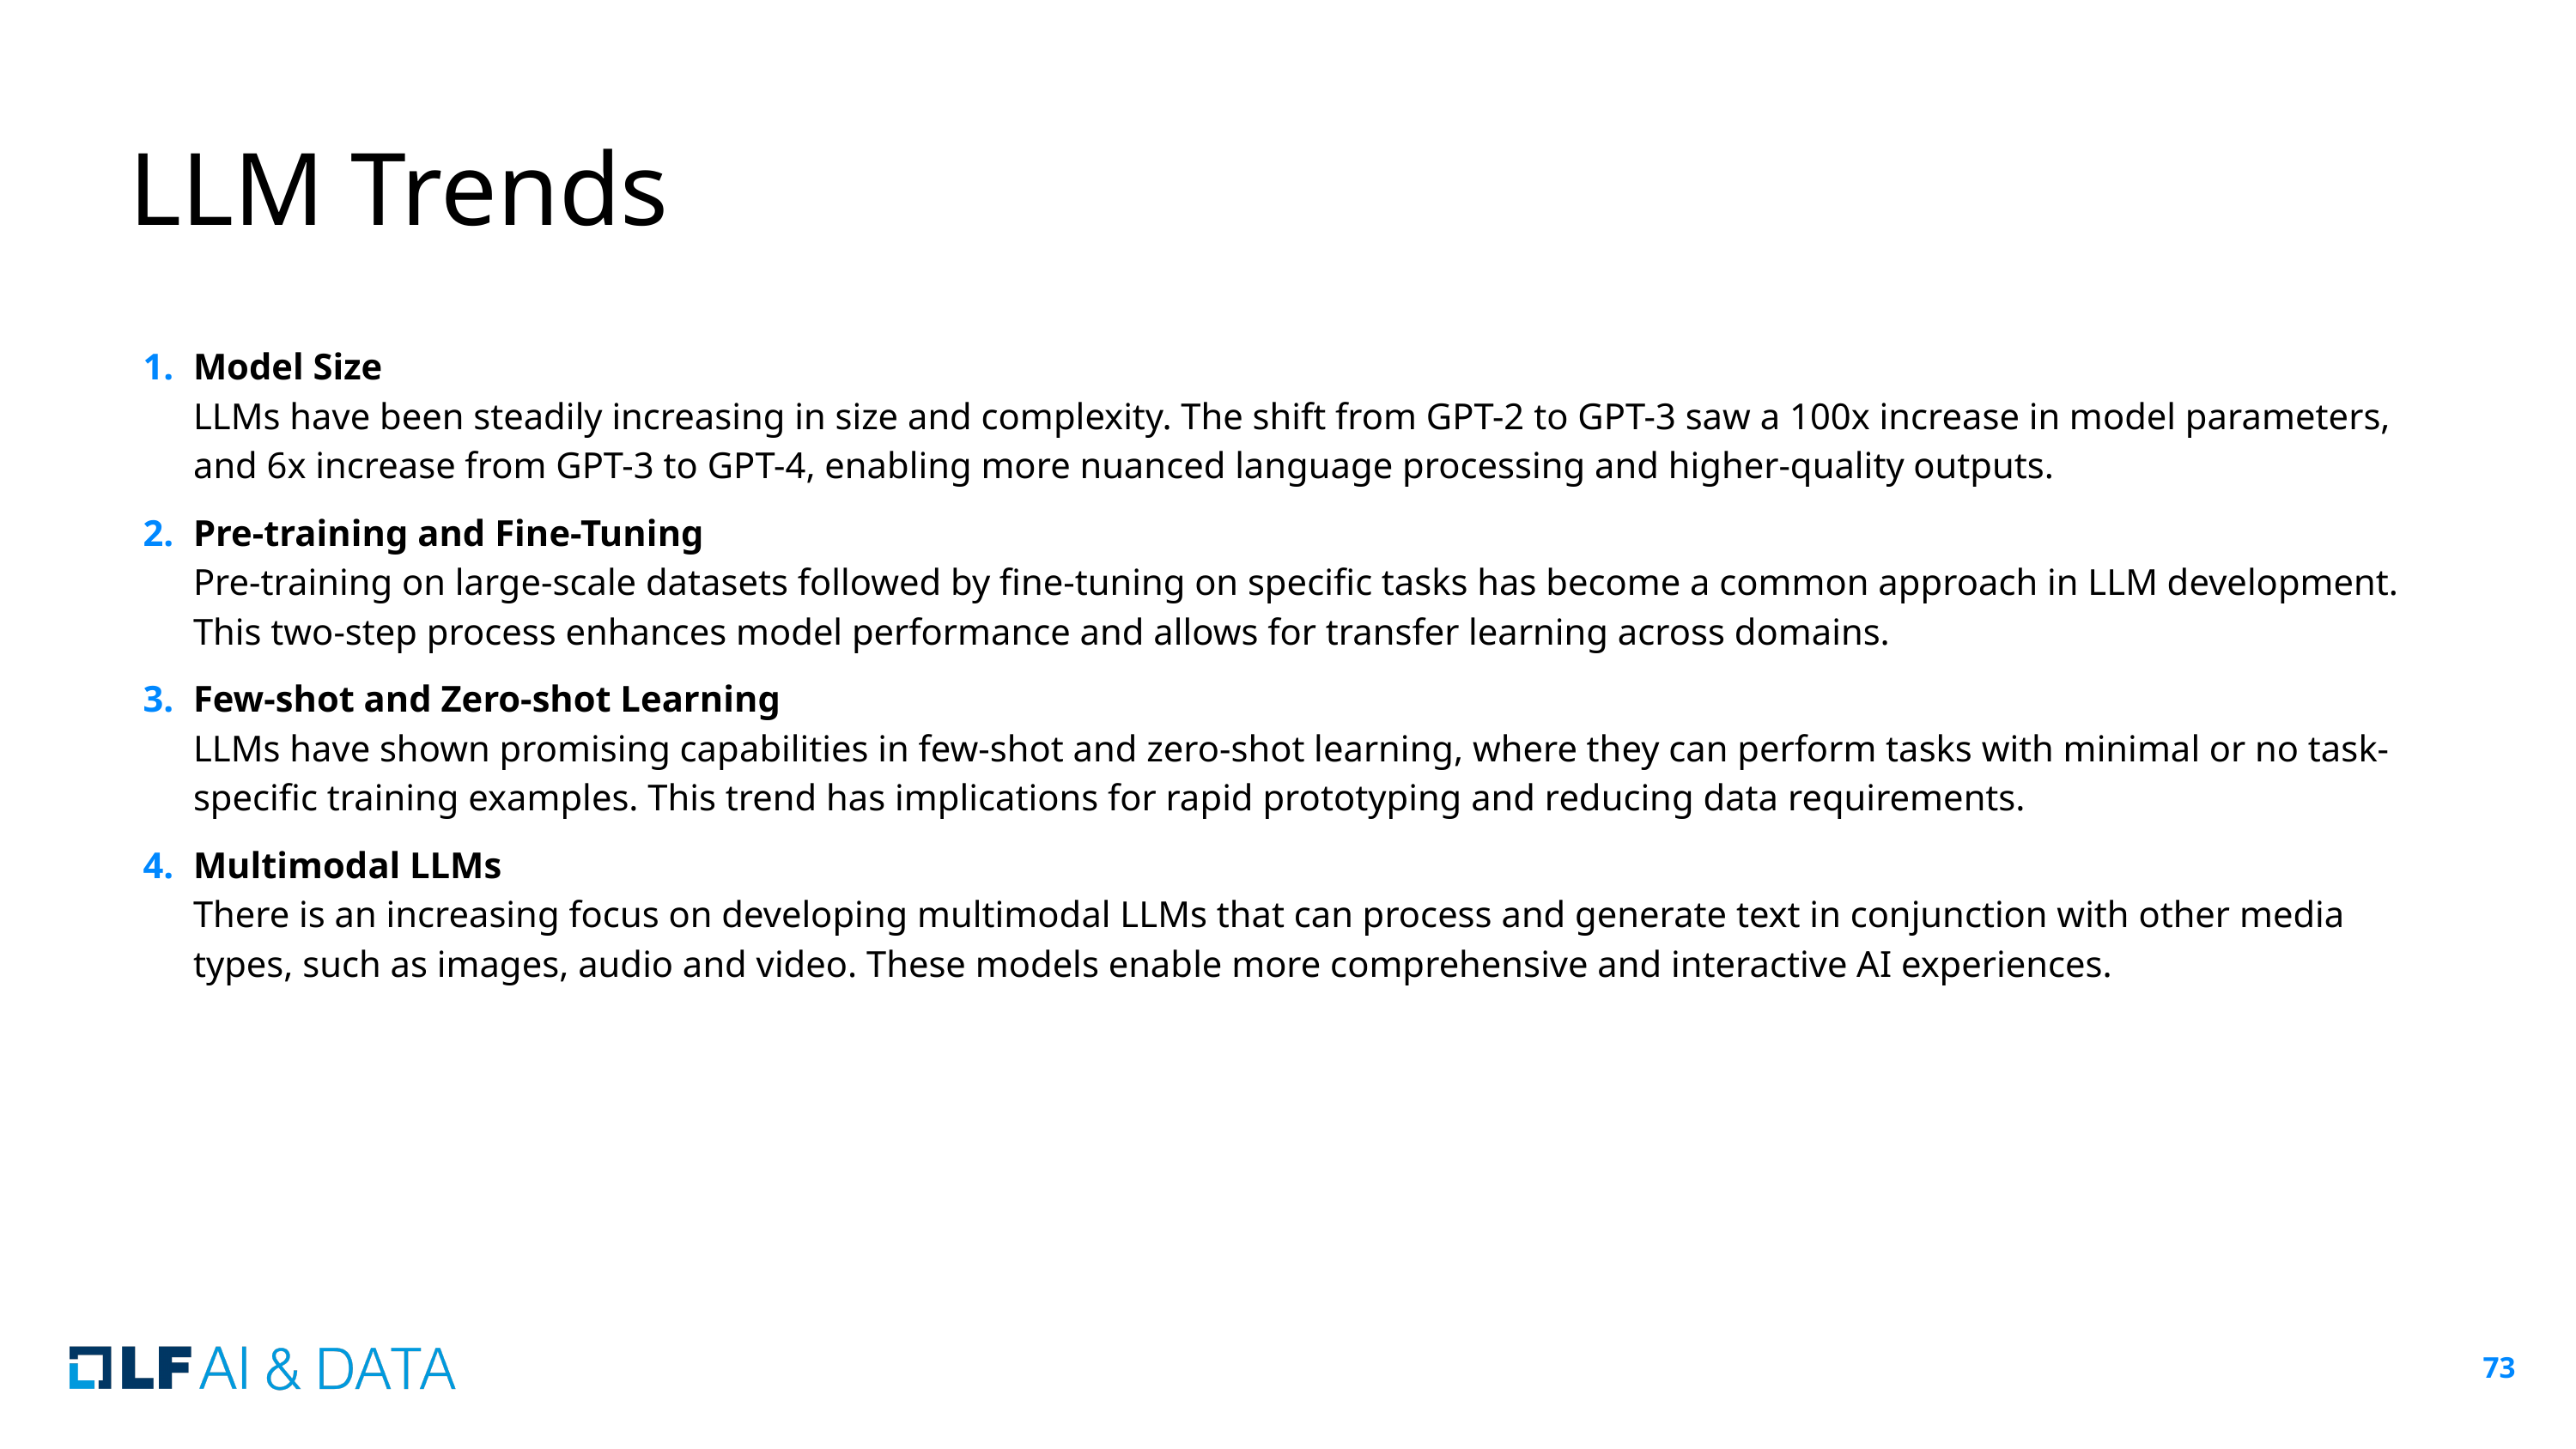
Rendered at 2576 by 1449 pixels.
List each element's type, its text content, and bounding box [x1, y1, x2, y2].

picture [61, 1341, 461, 1397]
slide_number ‹#› [2386, 1313, 2542, 1425]
list Model Size LLMs have been steadily increasing in size and complexity. The shift from GPT-2 to GPT-3 saw a 100x increase in model parameters, and 6x increase from GPT-3 to GPT-4, enabling more nuanced language processing and higher-quality outputs. Pre-training and Fine-Tuning Pre-training on large-scale datasets followed by fine-tuning on specific tasks has become a common approach in LLM development. This two-step process enhances model performance and allows for transfer learning across domains. Few-shot and Zero-shot Learning LLMs have shown promising capabilities in few-shot and zero-shot learning, where they can perform tasks with minimal or no task-specific training examples. This trend has implications for rapid prototyping and reducing data requirements. Multimodal LLMs There is an increasing focus on developing multimodal LLMs that can process and generate text in conjunction with other media types, such as images, audio and video. These models enable more comprehensive and interactive AI experiences. [129, 337, 2447, 1100]
title LLM Trends [129, 124, 2530, 287]
